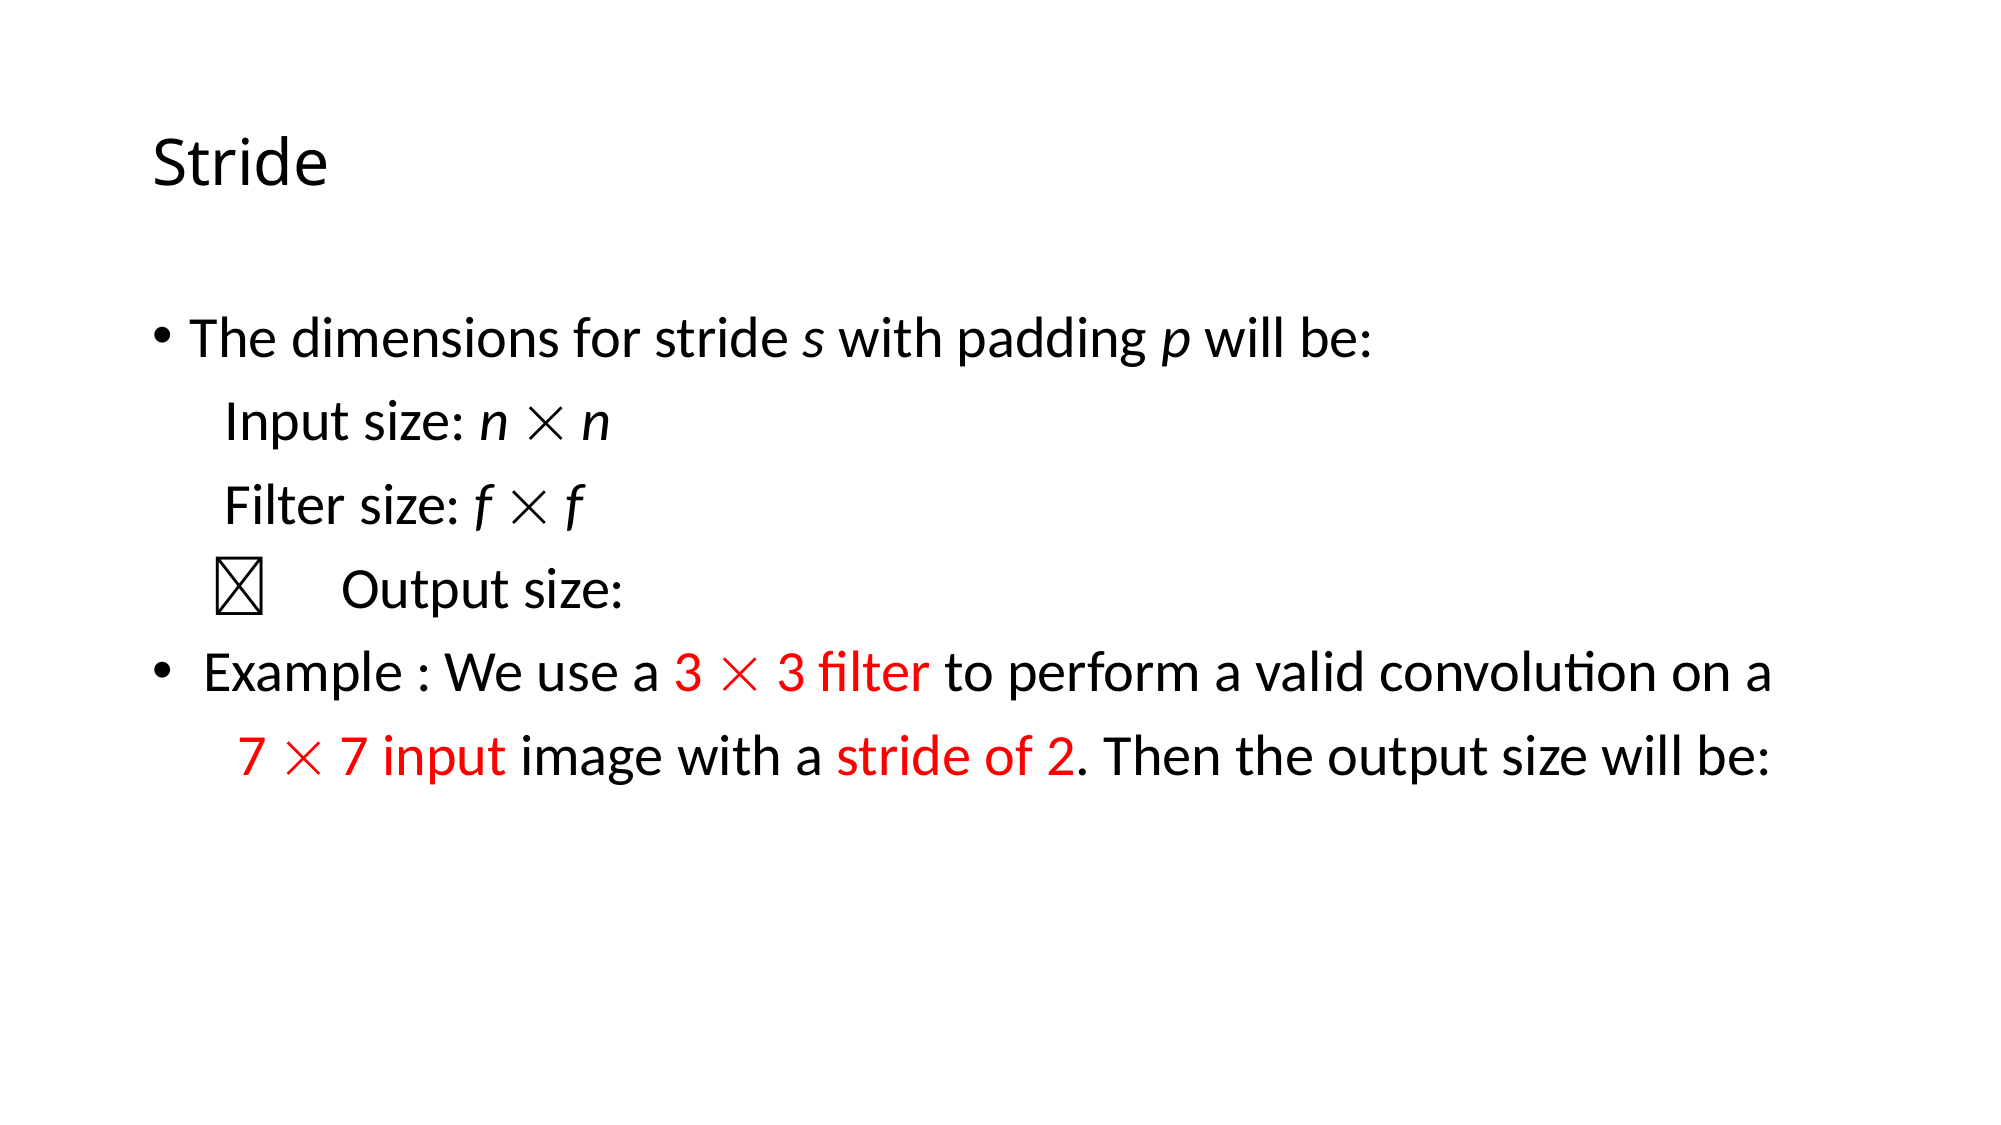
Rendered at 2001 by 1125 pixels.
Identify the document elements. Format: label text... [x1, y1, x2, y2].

title Stride [137, 59, 1863, 278]
